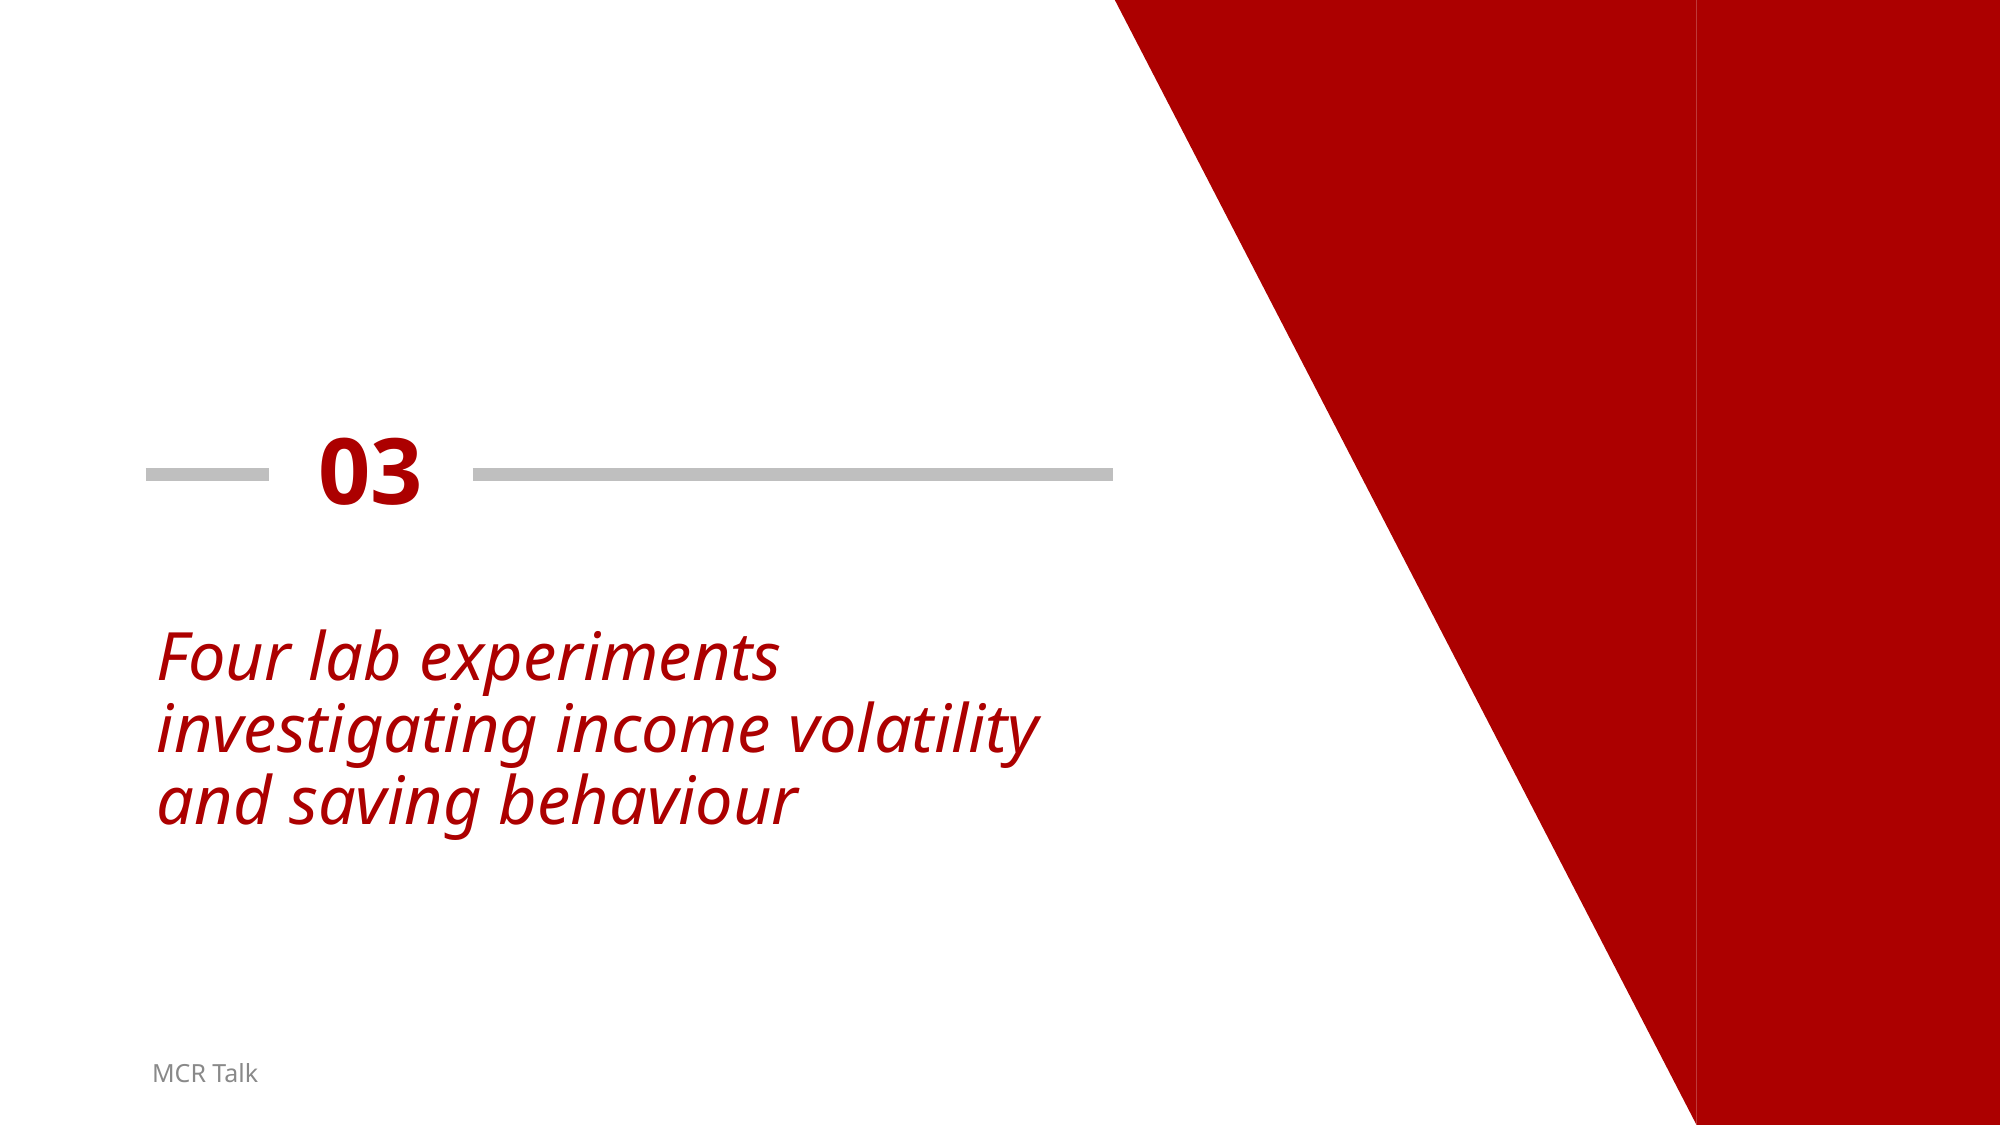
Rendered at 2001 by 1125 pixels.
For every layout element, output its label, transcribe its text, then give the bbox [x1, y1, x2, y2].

list 03 [295, 409, 446, 540]
list Four lab experiments investigating income volatility and saving behaviour [141, 615, 1111, 985]
